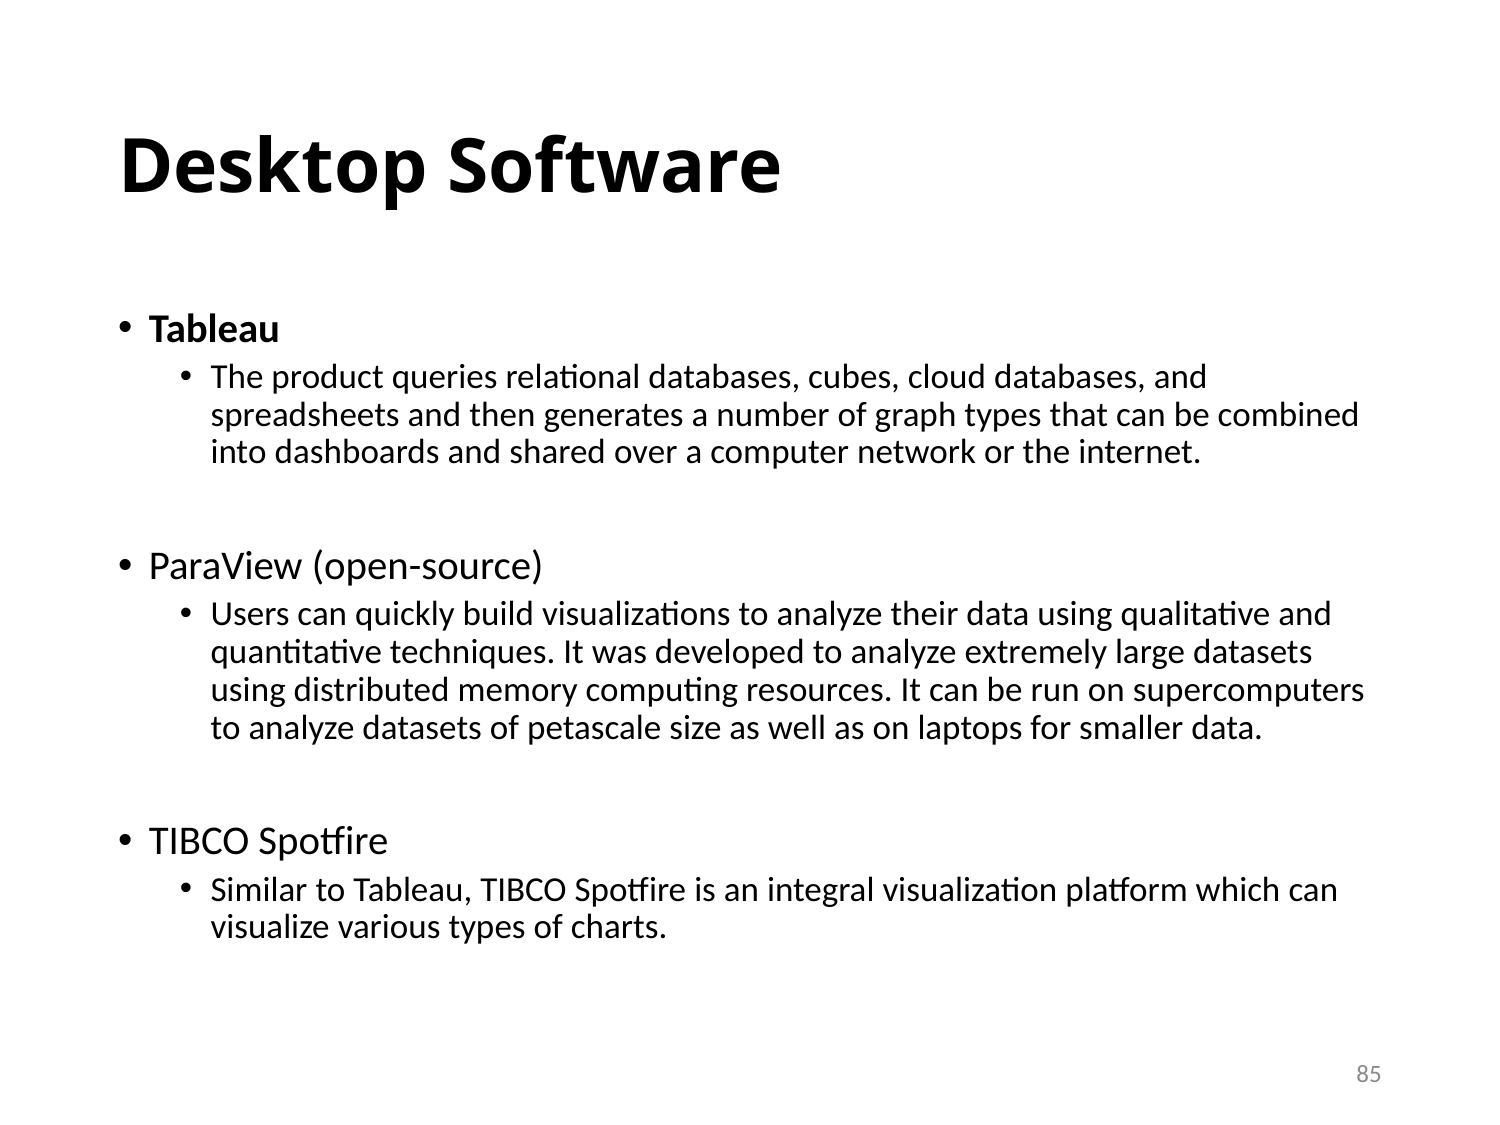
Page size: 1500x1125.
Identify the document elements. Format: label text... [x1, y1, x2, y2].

title Desktop Software [103, 59, 1397, 278]
slide_number 85 [1059, 1042, 1397, 1103]
list Tableau The product queries relational databases, cubes, cloud databases, and spreadsheets and then generates a number of graph types that can be combined into dashboards and shared over a computer network or the internet. ParaView (open-source) Users can quickly build visualizations to analyze their data using qualitative and quantitative techniques. It was developed to analyze extremely large datasets using distributed memory computing resources. It can be run on supercomputers to analyze datasets of petascale size as well as on laptops for smaller data. TIBCO Spotfire Similar to Tableau, TIBCO Spotfire is an integral visualization platform which can visualize various types of charts. [103, 299, 1397, 1014]
